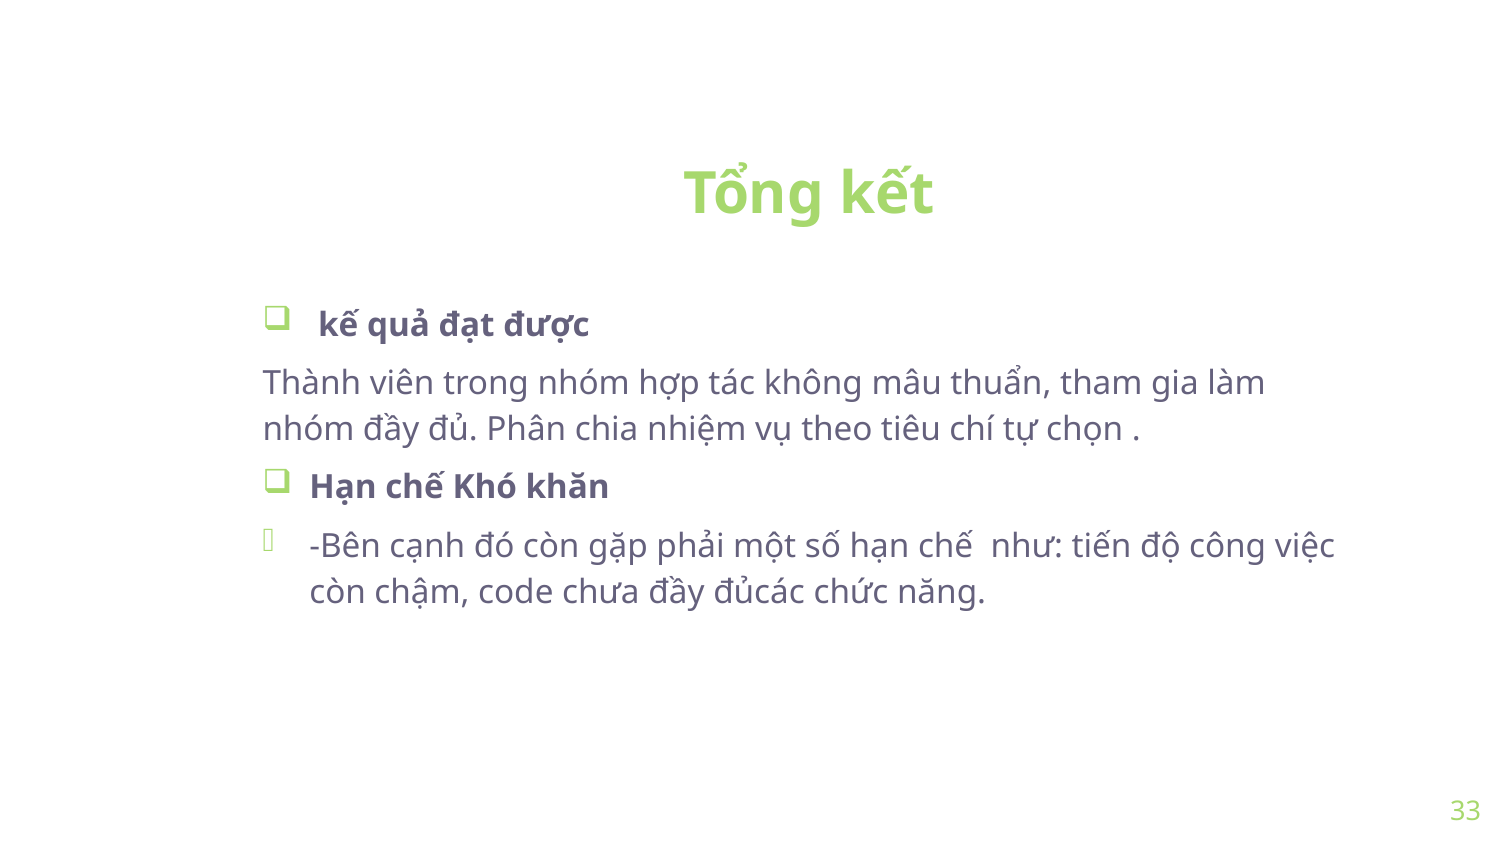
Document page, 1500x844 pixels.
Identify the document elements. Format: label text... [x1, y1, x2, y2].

list kế quả đạt được Thành viên trong nhóm hợp tác không mâu thuẩn, tham gia làm nhóm đầy đủ. Phân chia nhiệm vụ theo tiêu chí tự chọn . Hạn chế Khó khăn -Bên cạnh đó còn gặp phải một số hạn chế như: tiến độ công việc còn chậm, code chưa đầy đủcác chức năng. [262, 296, 1338, 764]
title Tổng kết [300, 84, 1334, 226]
slide_number 33 [1391, 779, 1482, 844]
